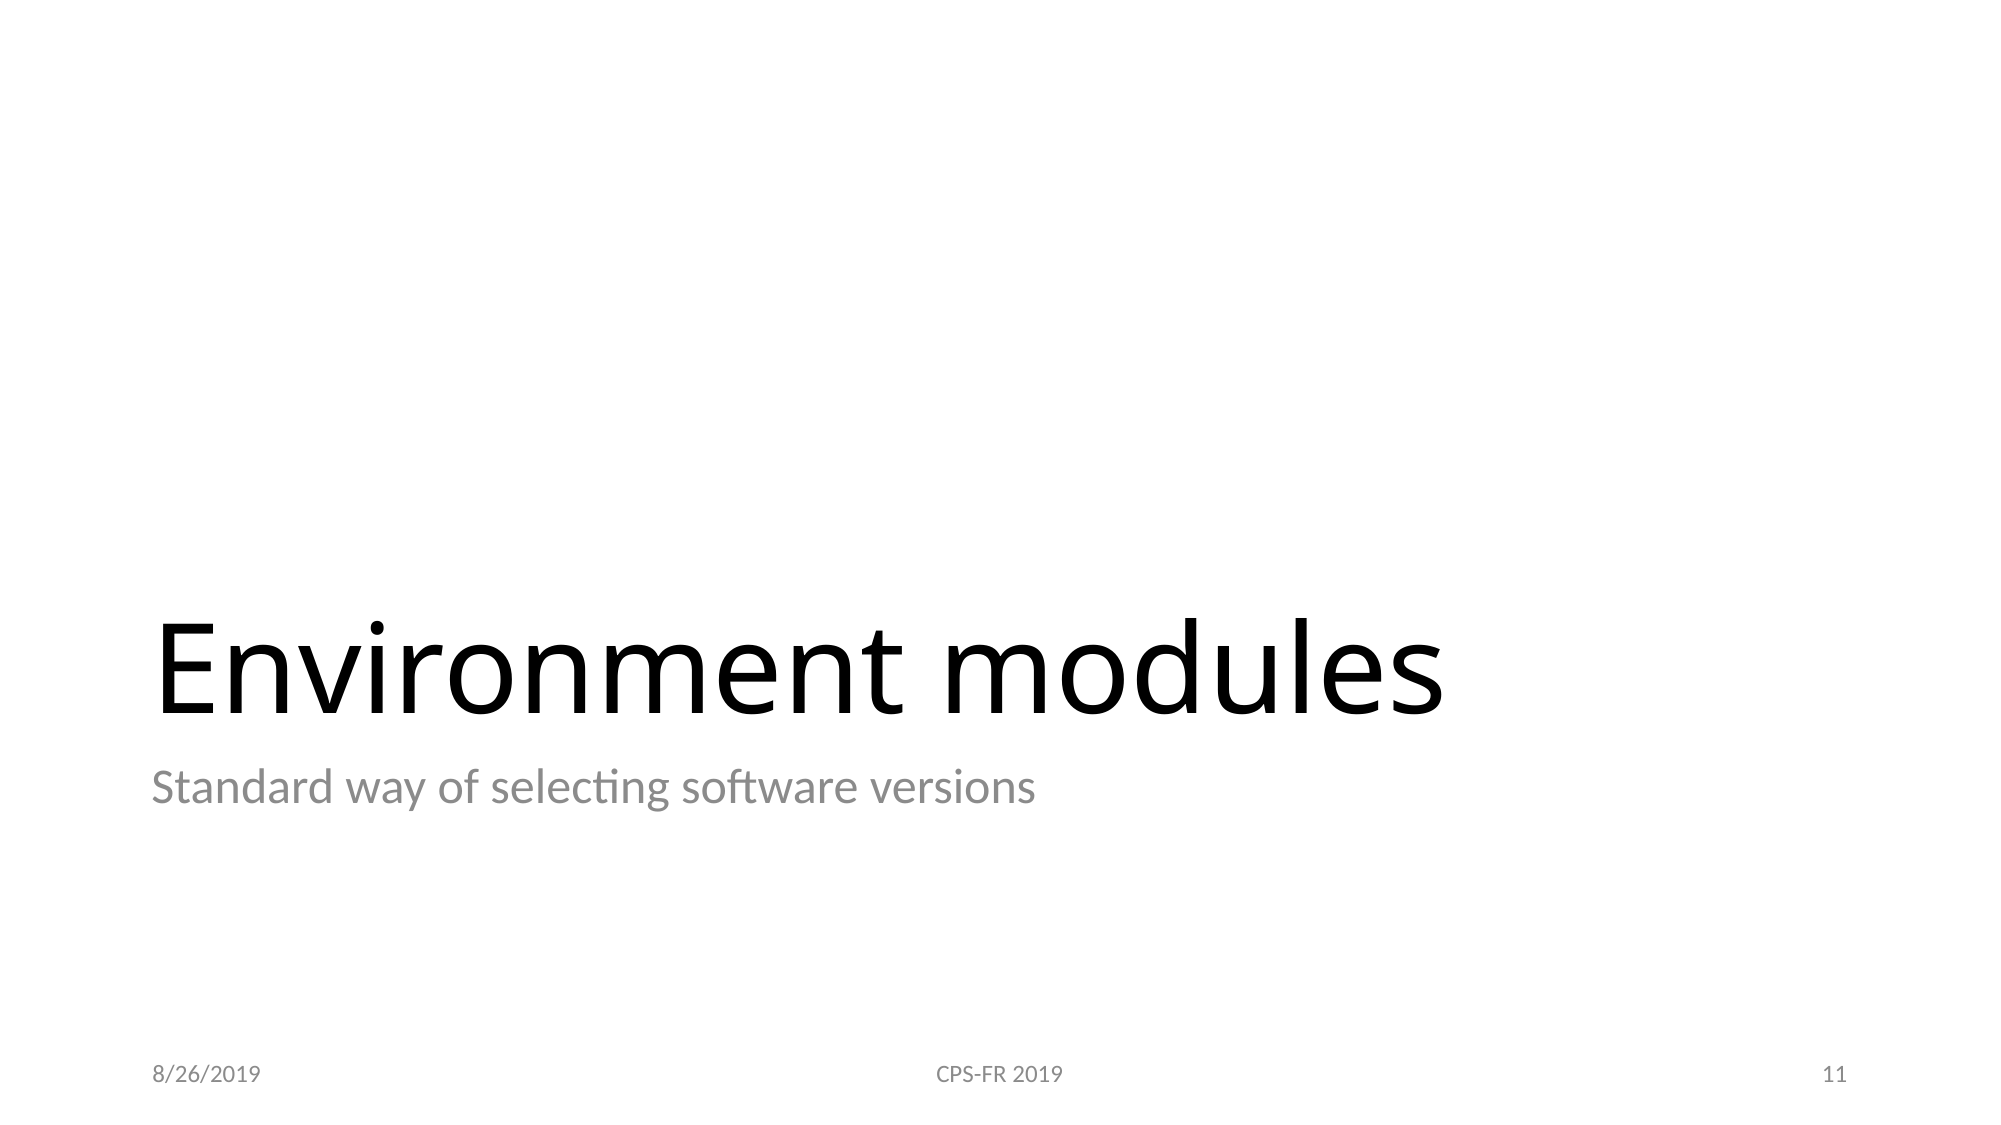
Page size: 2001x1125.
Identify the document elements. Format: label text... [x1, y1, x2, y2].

title Environment modules [136, 280, 1862, 749]
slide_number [137, 1042, 588, 1103]
slide_number 11 [1412, 1042, 1863, 1103]
footer CPS-FR 2019 [662, 1042, 1338, 1103]
list Standard way of selecting software versions [136, 752, 1862, 999]
